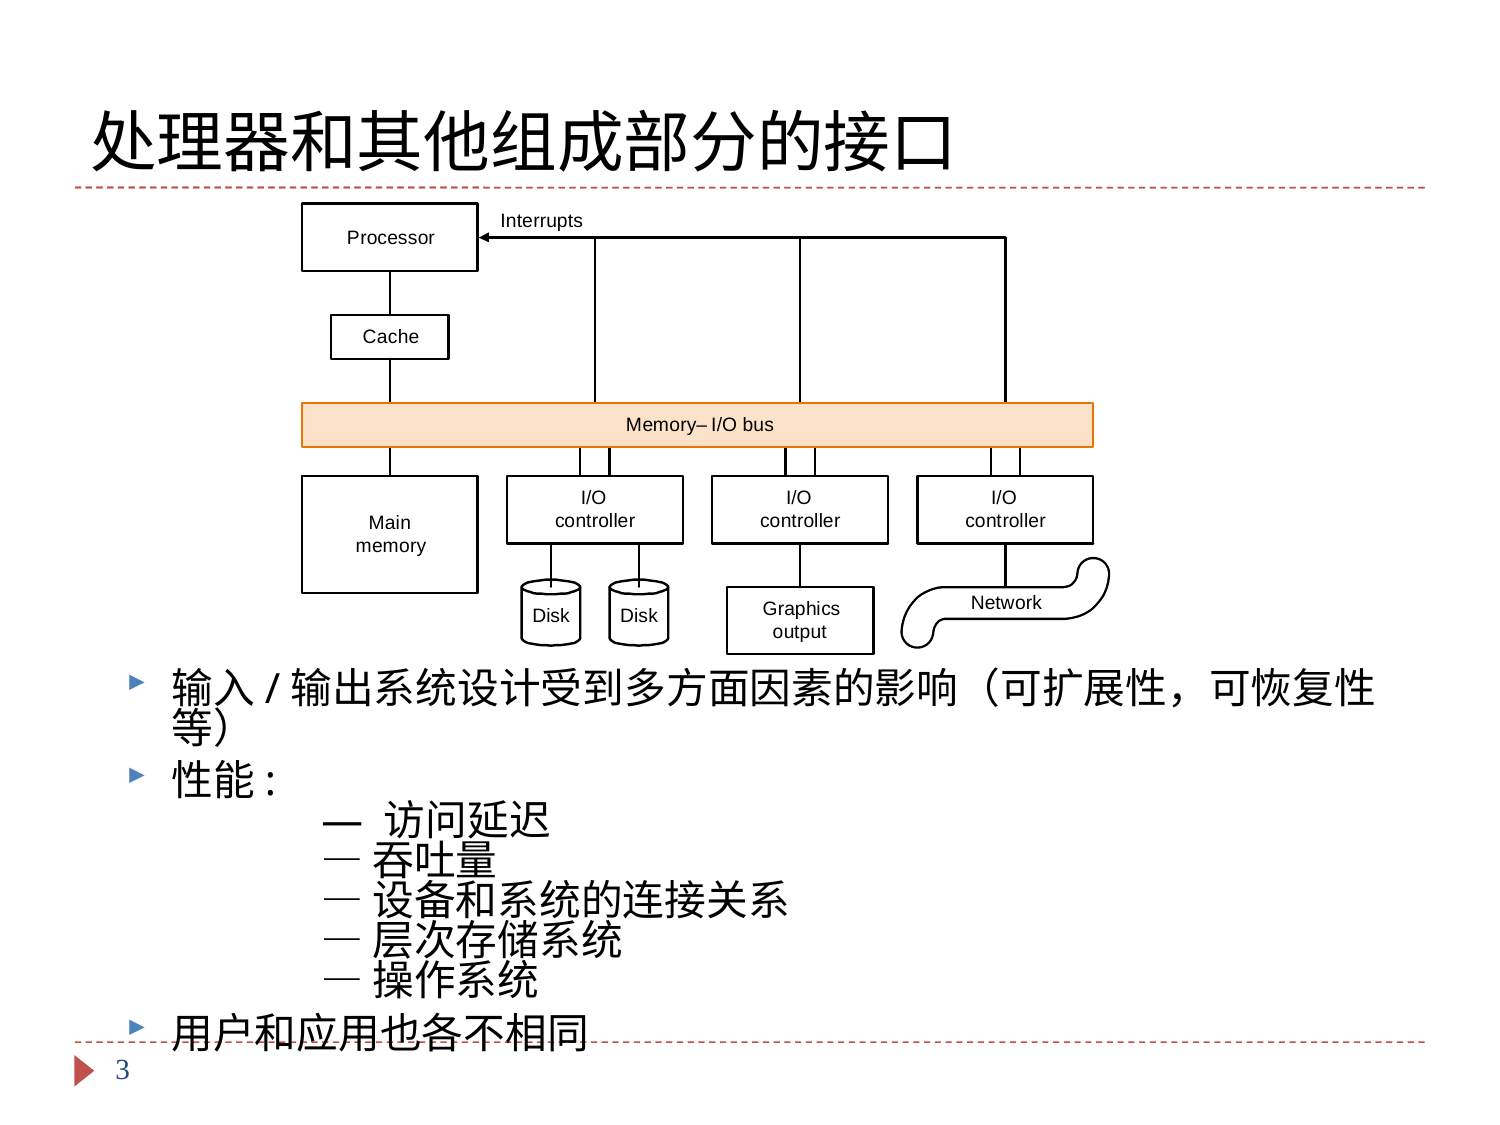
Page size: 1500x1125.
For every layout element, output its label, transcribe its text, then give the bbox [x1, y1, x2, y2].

title 处理器和其他组成部分的接口 [75, 24, 1425, 188]
list 输入/输出系统设计受到多方面因素的影响（可扩展性，可恢复性等） 性能: — 访问延迟 — 吞吐量 — 设备和系统的连接关系 — 层次存储系统 — 操作系统 用户和应用也各不相同 [111, 663, 1462, 924]
picture [299, 201, 1117, 664]
slide_number 3 [100, 1042, 426, 1103]
